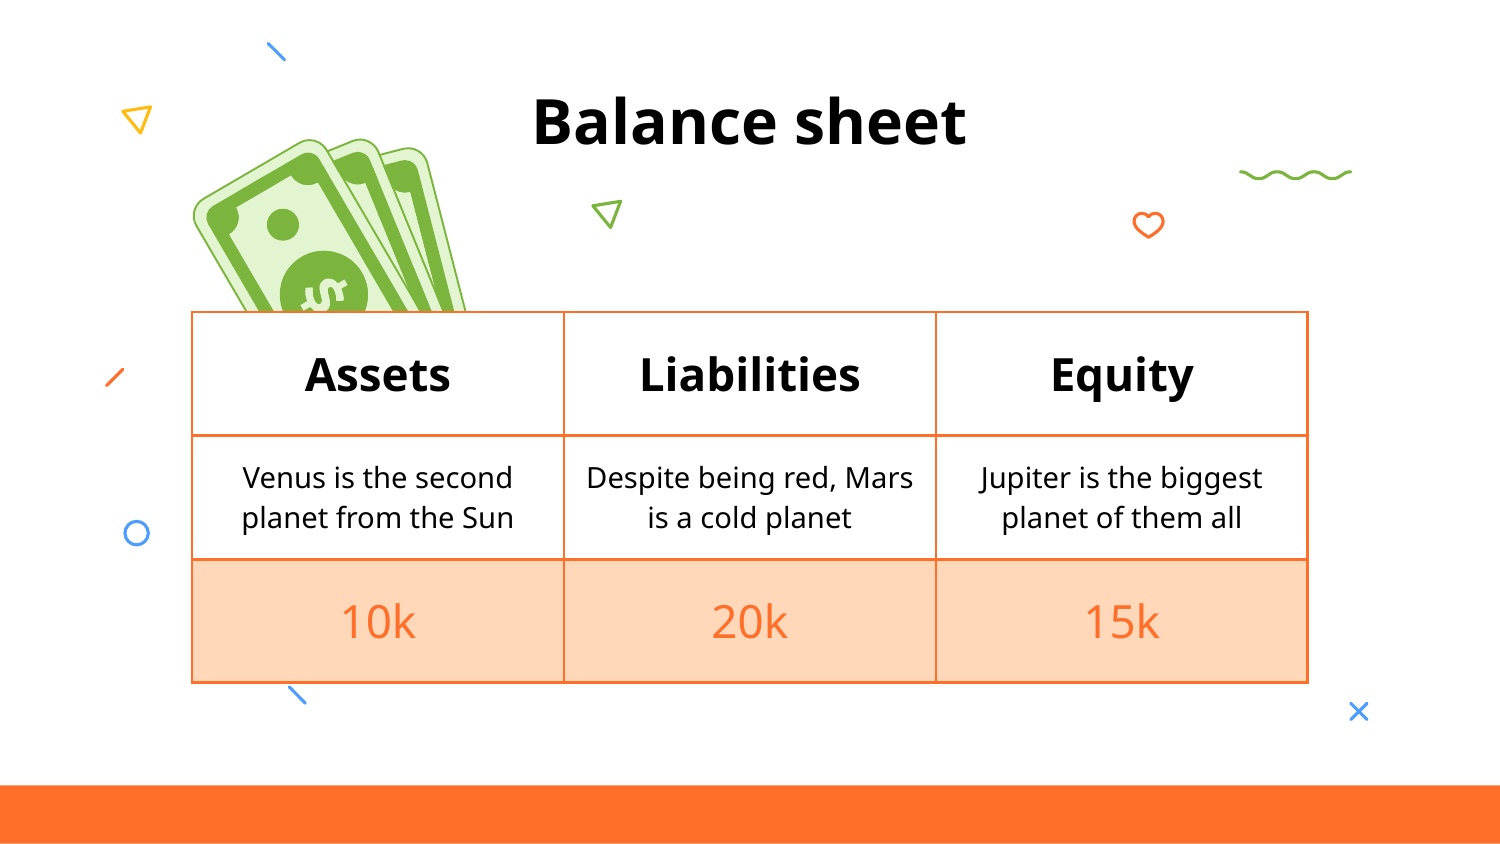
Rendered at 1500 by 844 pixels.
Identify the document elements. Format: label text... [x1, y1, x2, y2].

table_header Equity [937, 313, 1306, 434]
table_cell Despite being red, Mars is a cold planet [565, 437, 935, 558]
table_cell 20k [565, 561, 935, 681]
table_cell Jupiter is the biggest planet of them all [937, 437, 1306, 558]
table_header Assets [193, 313, 563, 434]
table_cell Venus is the second planet from the Sun [193, 437, 563, 558]
table_header Liabilities [565, 313, 935, 434]
title Balance sheet [118, 72, 1382, 167]
table_cell 15k [937, 561, 1306, 681]
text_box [191, 138, 467, 313]
table_cell 10k [193, 561, 563, 681]
